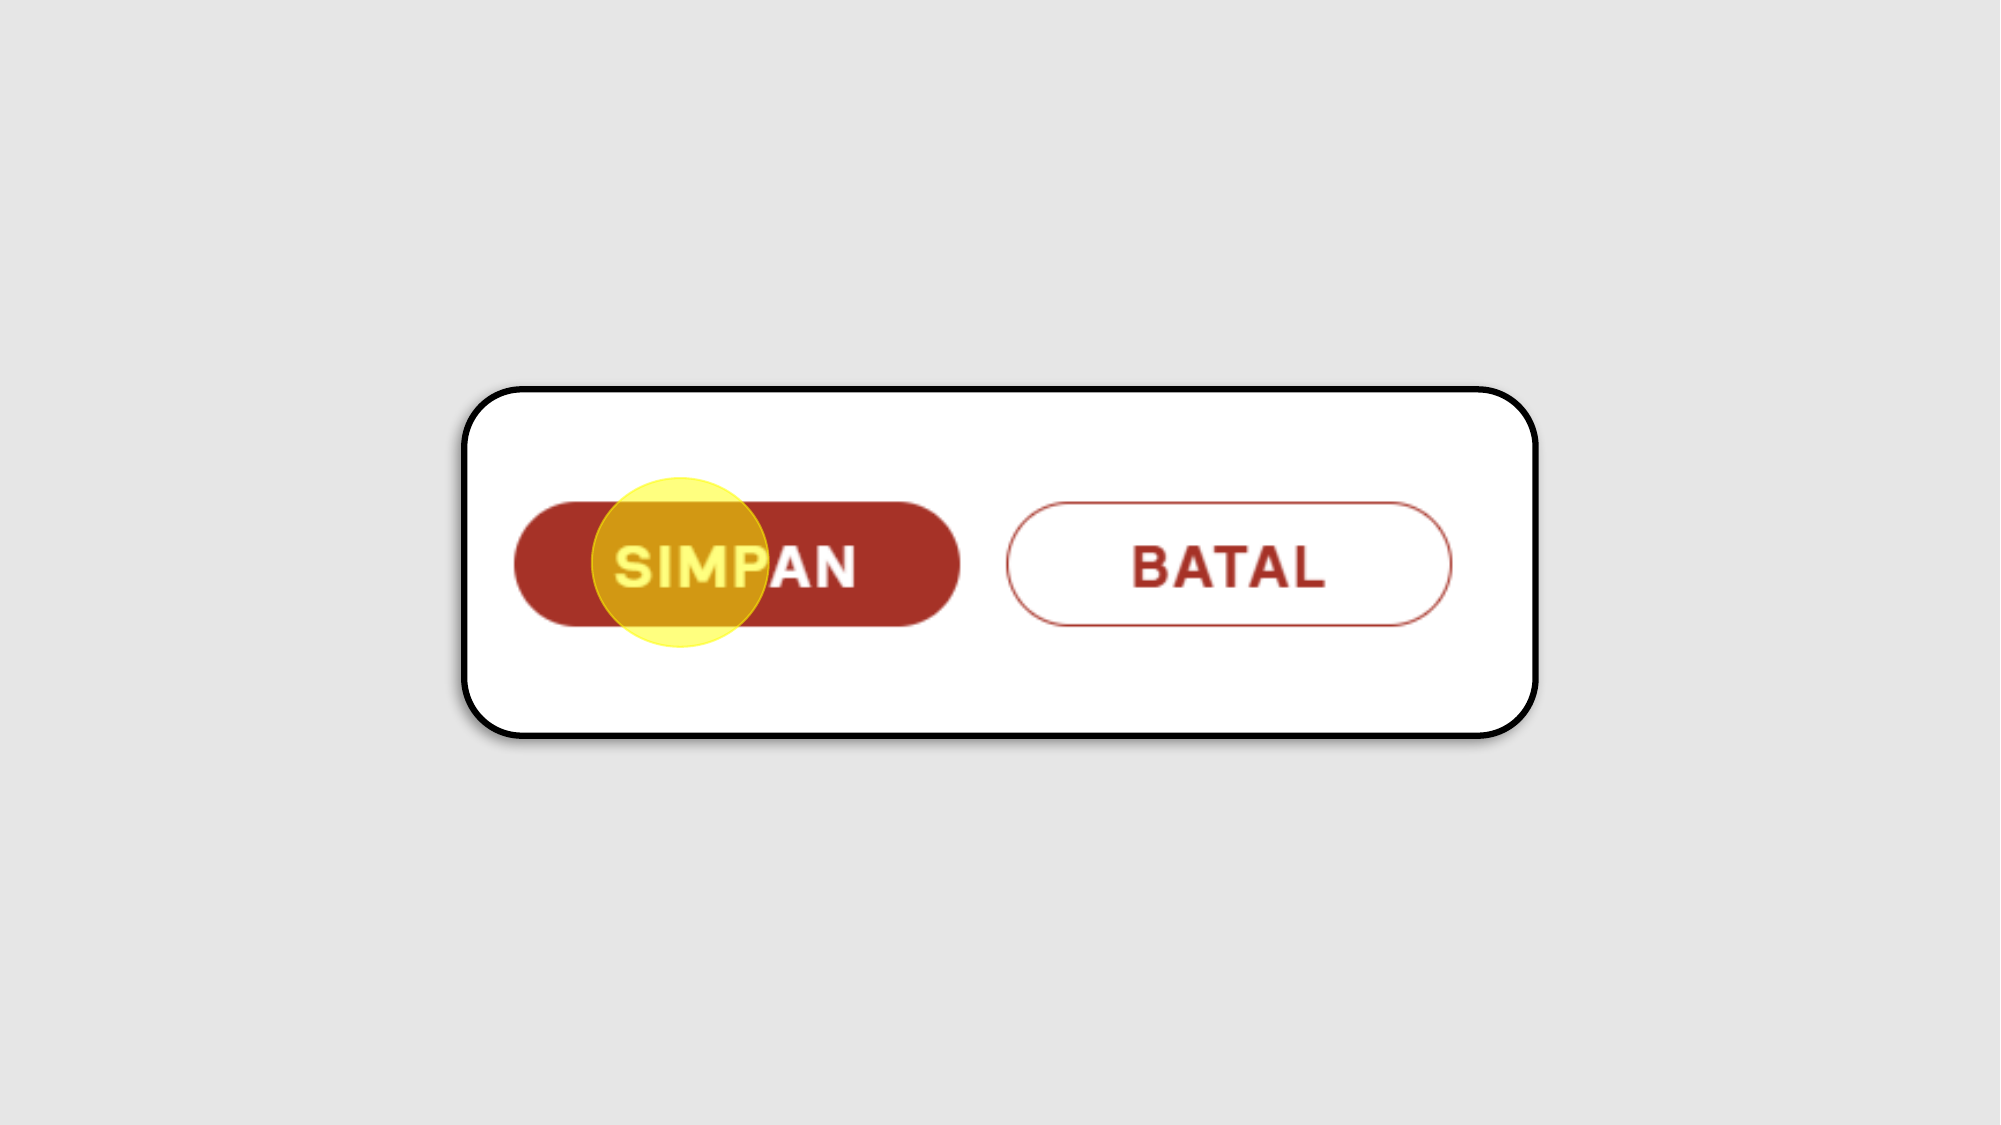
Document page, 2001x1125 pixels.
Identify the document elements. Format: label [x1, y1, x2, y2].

picture [464, 389, 1536, 736]
